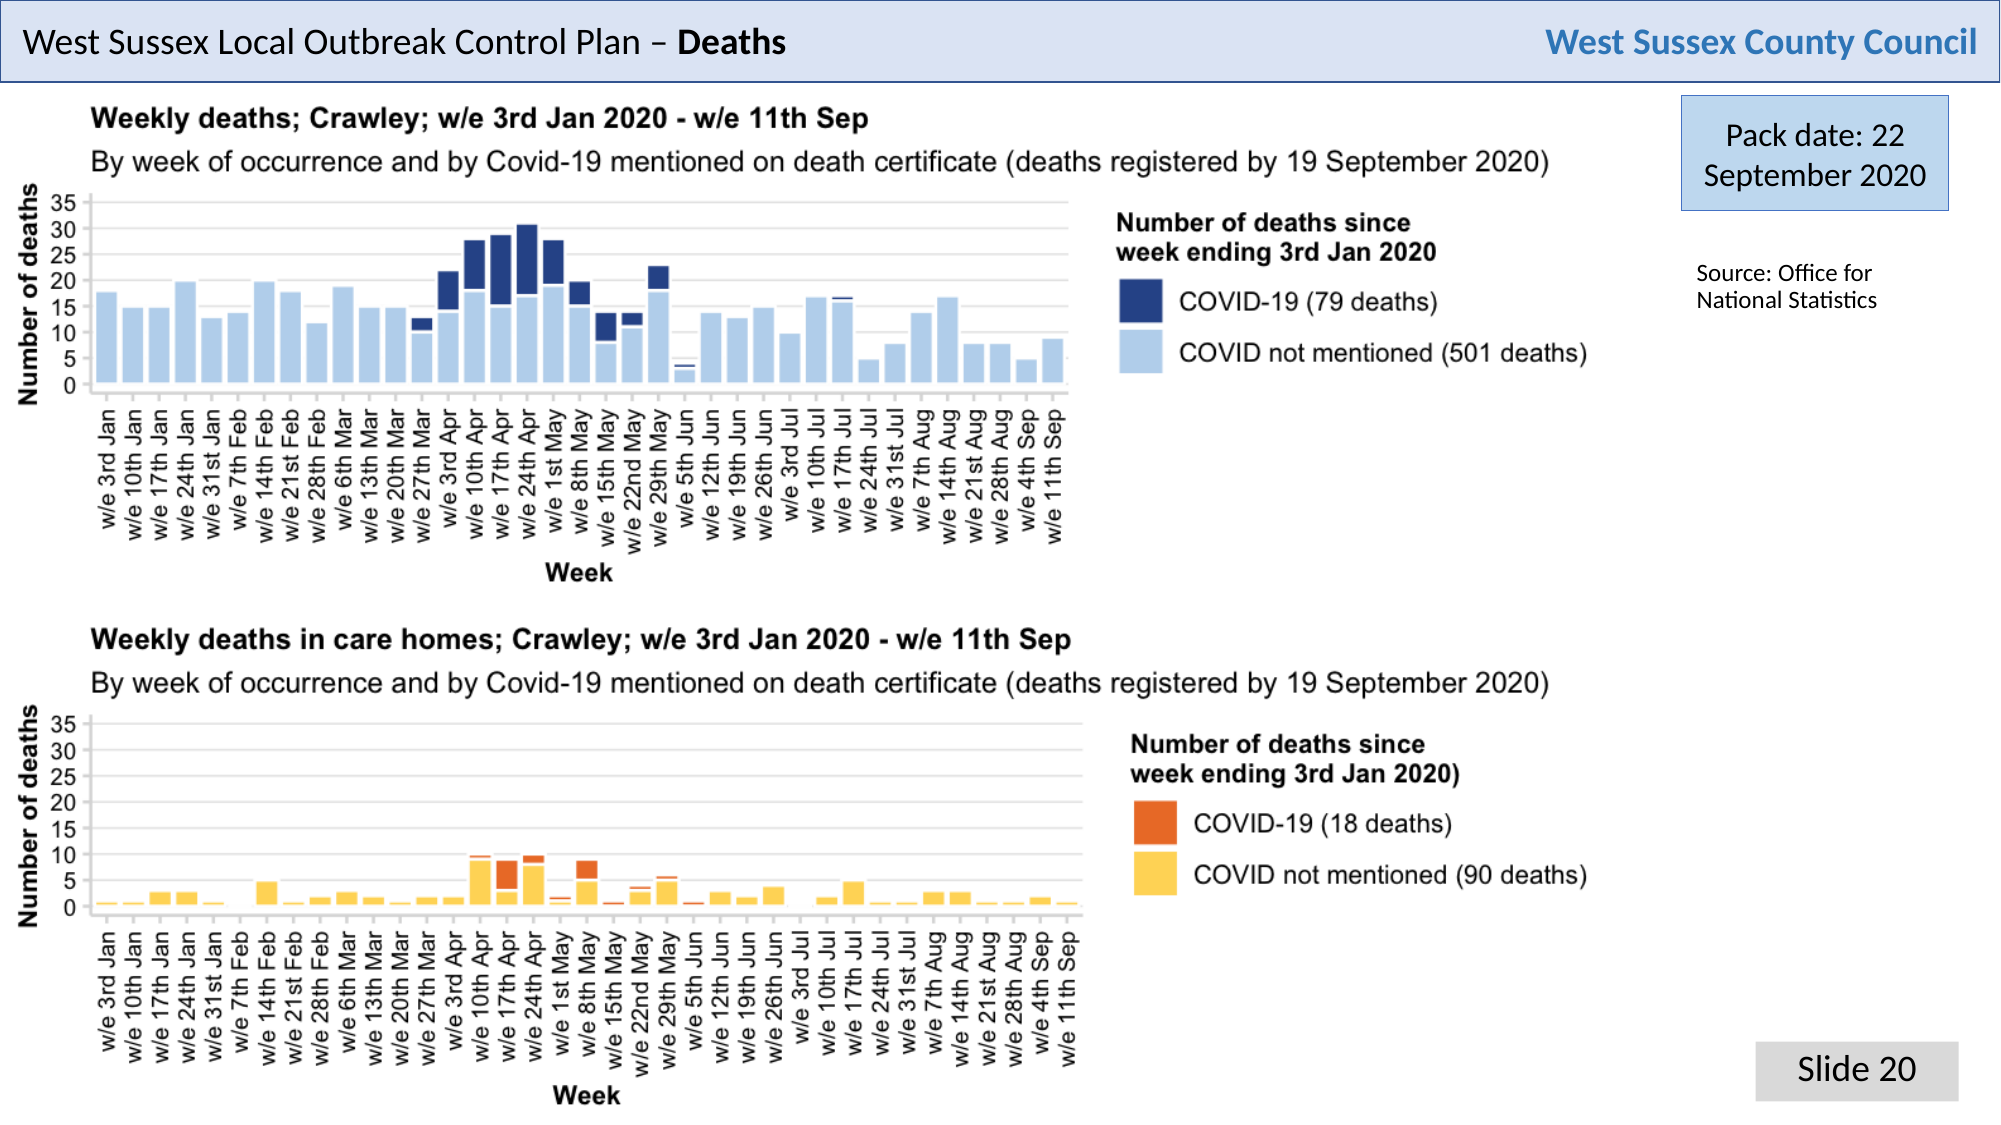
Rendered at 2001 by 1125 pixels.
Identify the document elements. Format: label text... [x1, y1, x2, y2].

picture [3, 91, 1619, 602]
list Source: Office for National Statistics [1681, 252, 1959, 289]
list Slide 20 [1755, 1041, 1959, 1102]
picture [3, 612, 1619, 1125]
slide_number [1681, 95, 1949, 211]
